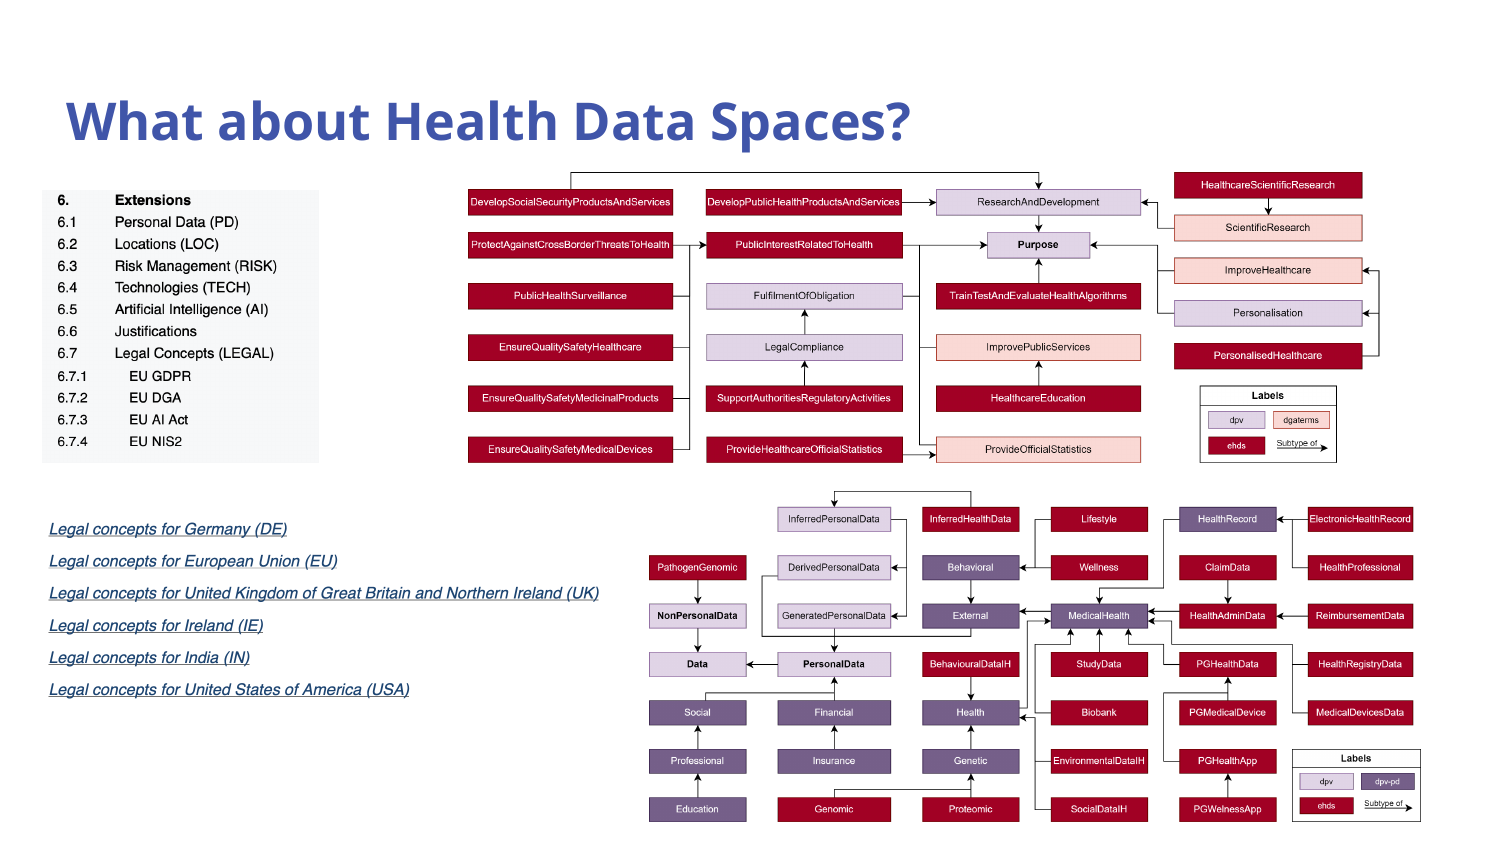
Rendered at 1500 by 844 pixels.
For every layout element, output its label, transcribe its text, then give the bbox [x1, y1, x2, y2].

picture [42, 189, 320, 464]
picture [42, 514, 624, 712]
title What about Health Data Spaces? [51, 72, 1449, 167]
picture [468, 166, 1386, 463]
picture [649, 485, 1421, 822]
